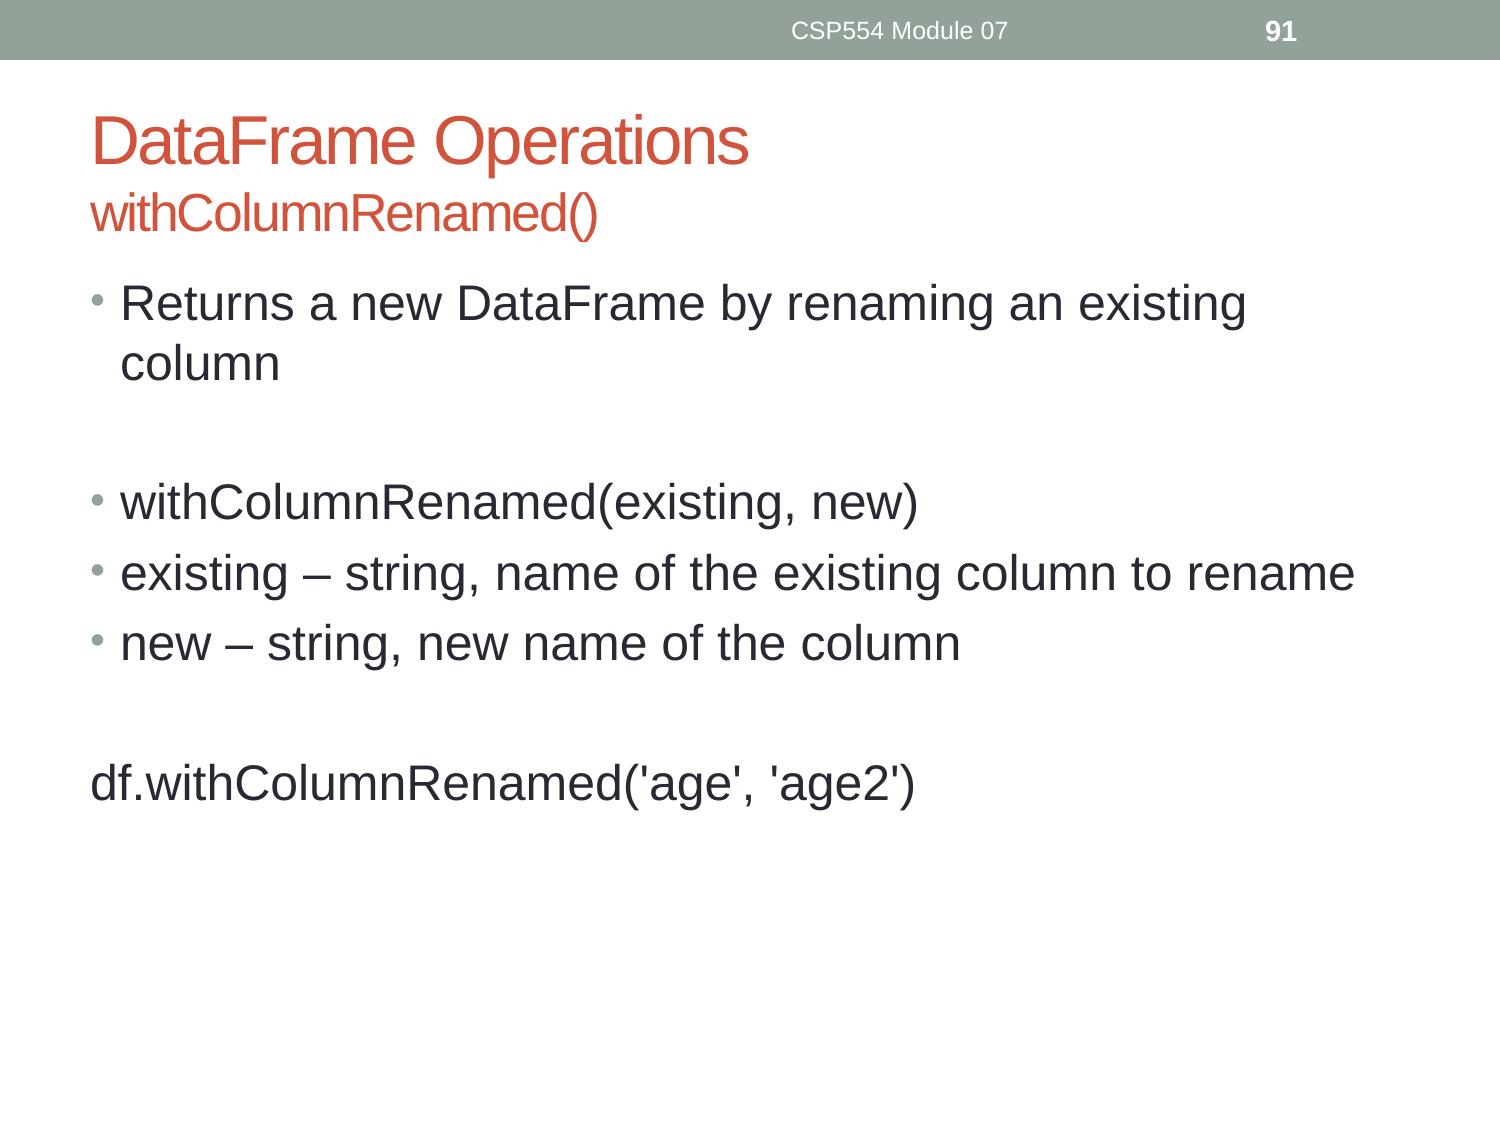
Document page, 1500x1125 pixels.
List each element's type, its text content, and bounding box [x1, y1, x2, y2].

title DataFrame Operations withColumnRenamed() [75, 87, 1425, 250]
list Returns a new DataFrame by renaming an existing column withColumnRenamed(existing, new) existing – string, name of the existing column to rename new – string, new name of the column df.withColumnRenamed('age', 'age2') [75, 262, 1425, 1063]
footer CSP554 Module 07 [562, 3, 1238, 57]
slide_number 91 [1250, 3, 1425, 57]
